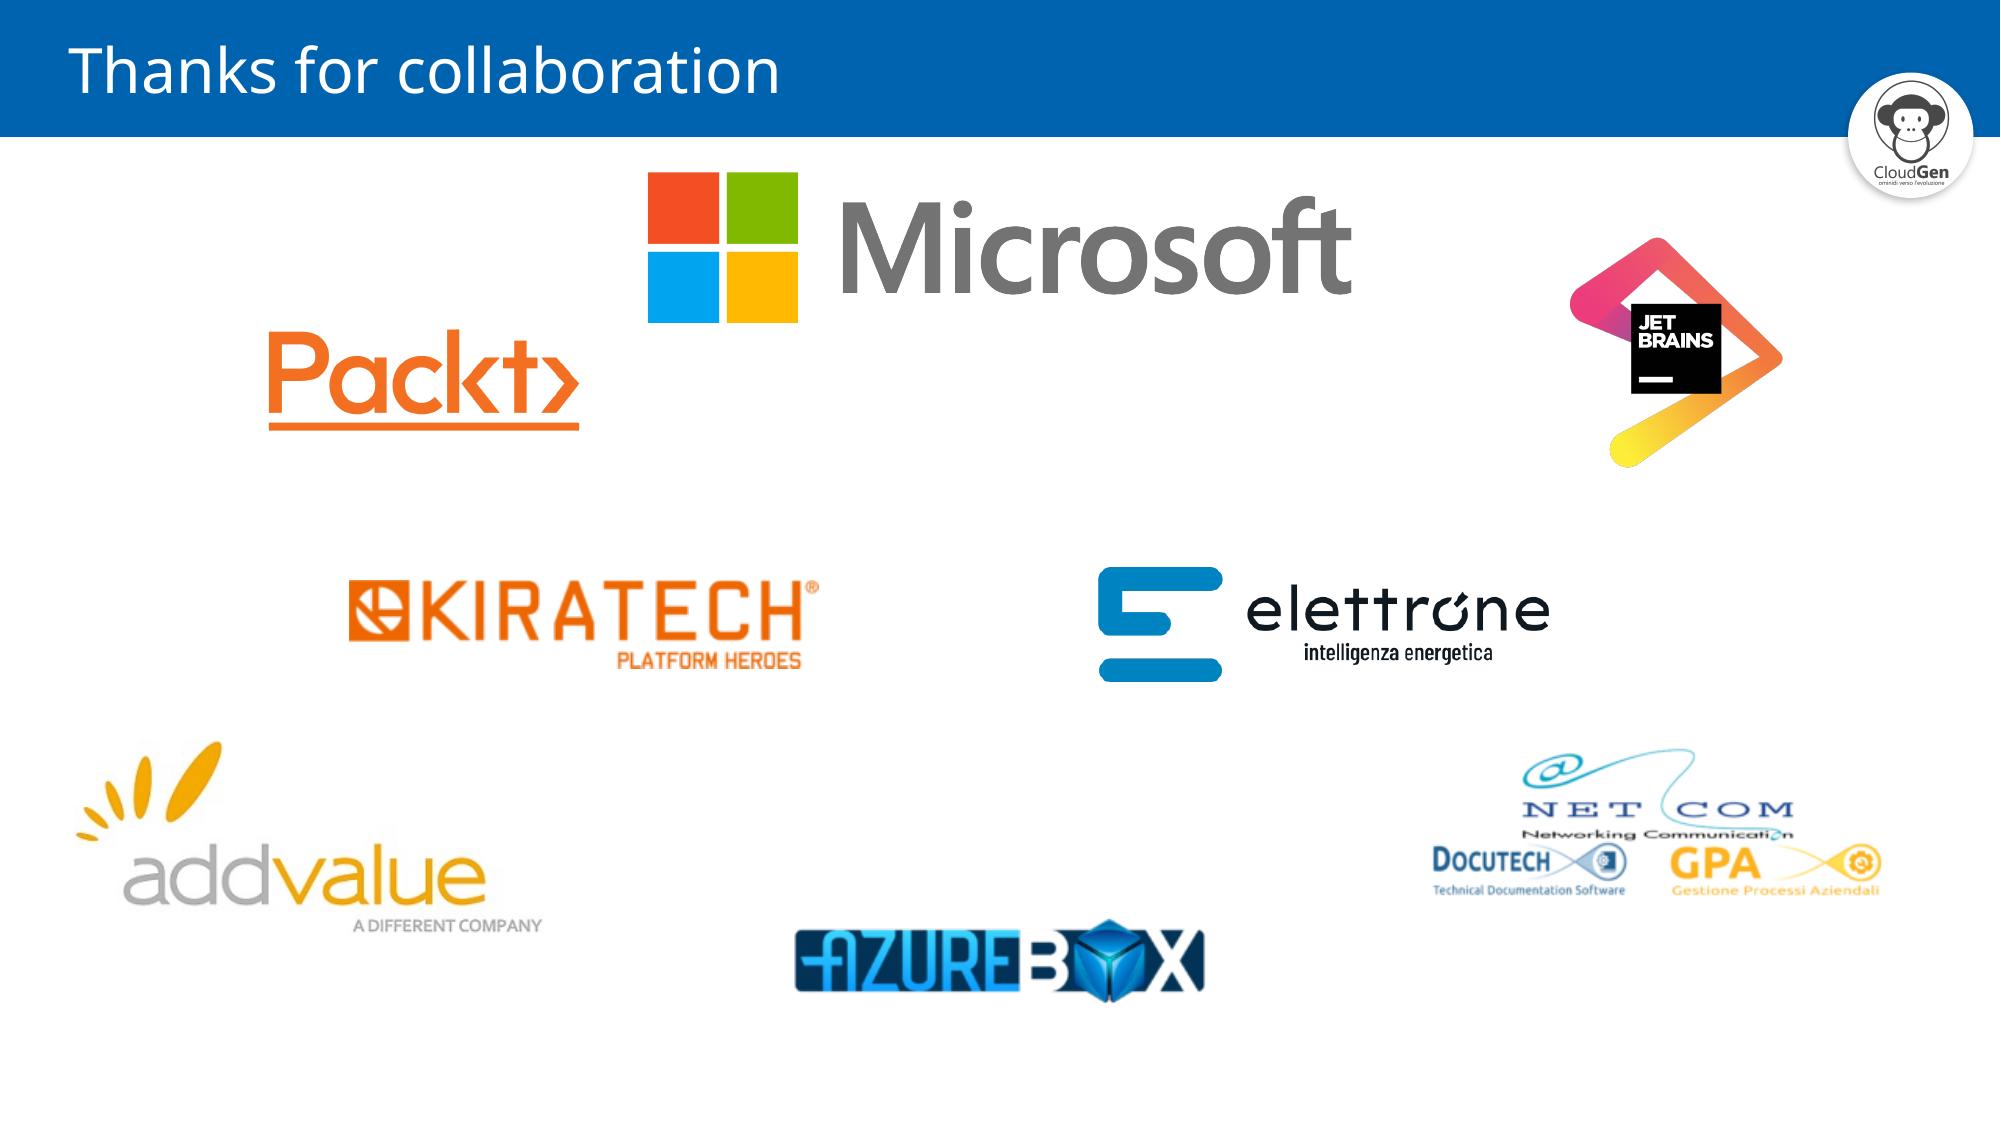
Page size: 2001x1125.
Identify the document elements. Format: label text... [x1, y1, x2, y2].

picture [74, 740, 544, 934]
picture [1855, 75, 1967, 187]
picture [222, 22, 1502, 477]
picture [349, 580, 819, 669]
title Thanks for collaboration [53, 22, 497, 126]
picture [765, 899, 1235, 1023]
picture [1570, 228, 1800, 477]
picture [1422, 746, 1892, 900]
picture [1097, 567, 1549, 682]
